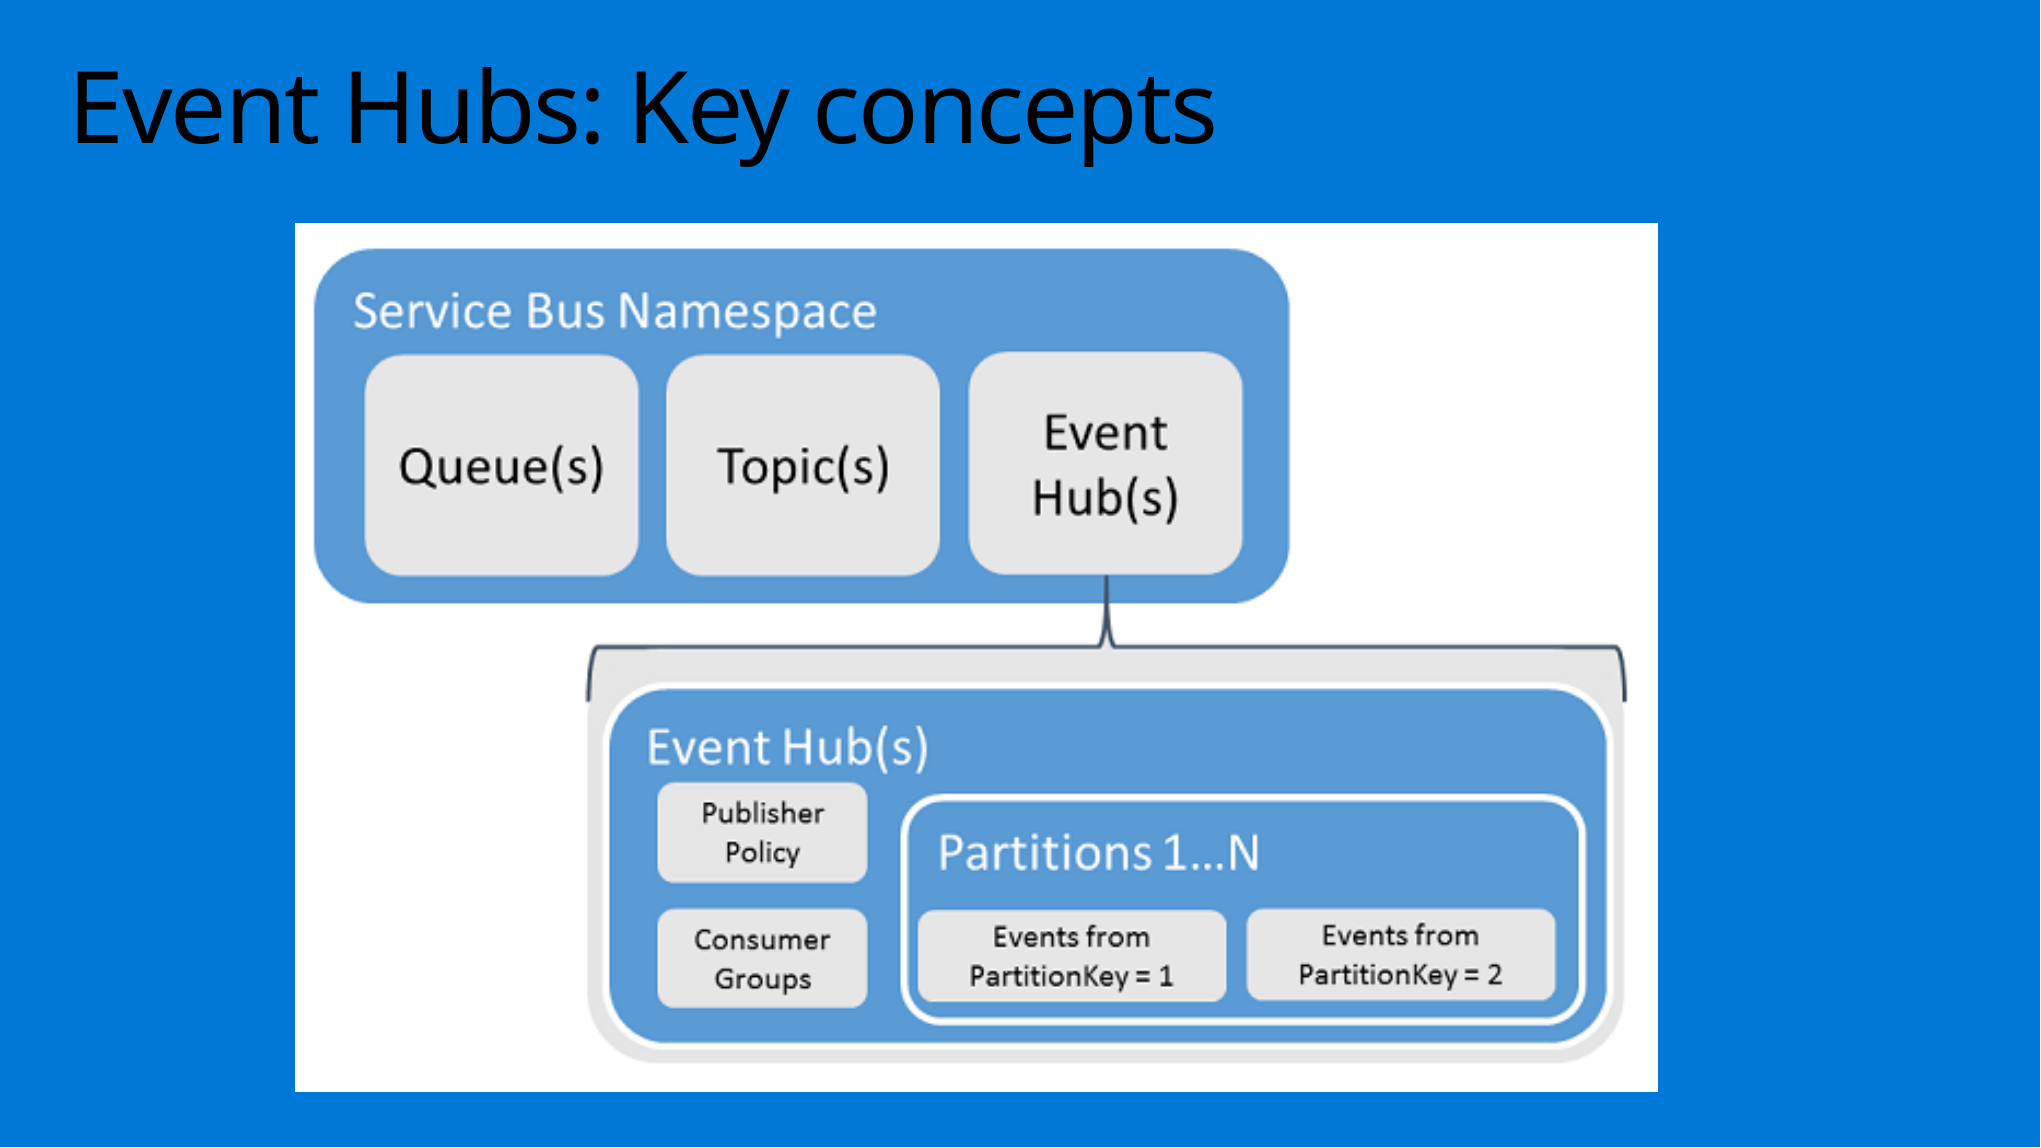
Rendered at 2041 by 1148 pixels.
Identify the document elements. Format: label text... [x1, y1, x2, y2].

picture [294, 223, 1658, 1093]
title Event Hubs: Key concepts [45, 41, 1996, 193]
